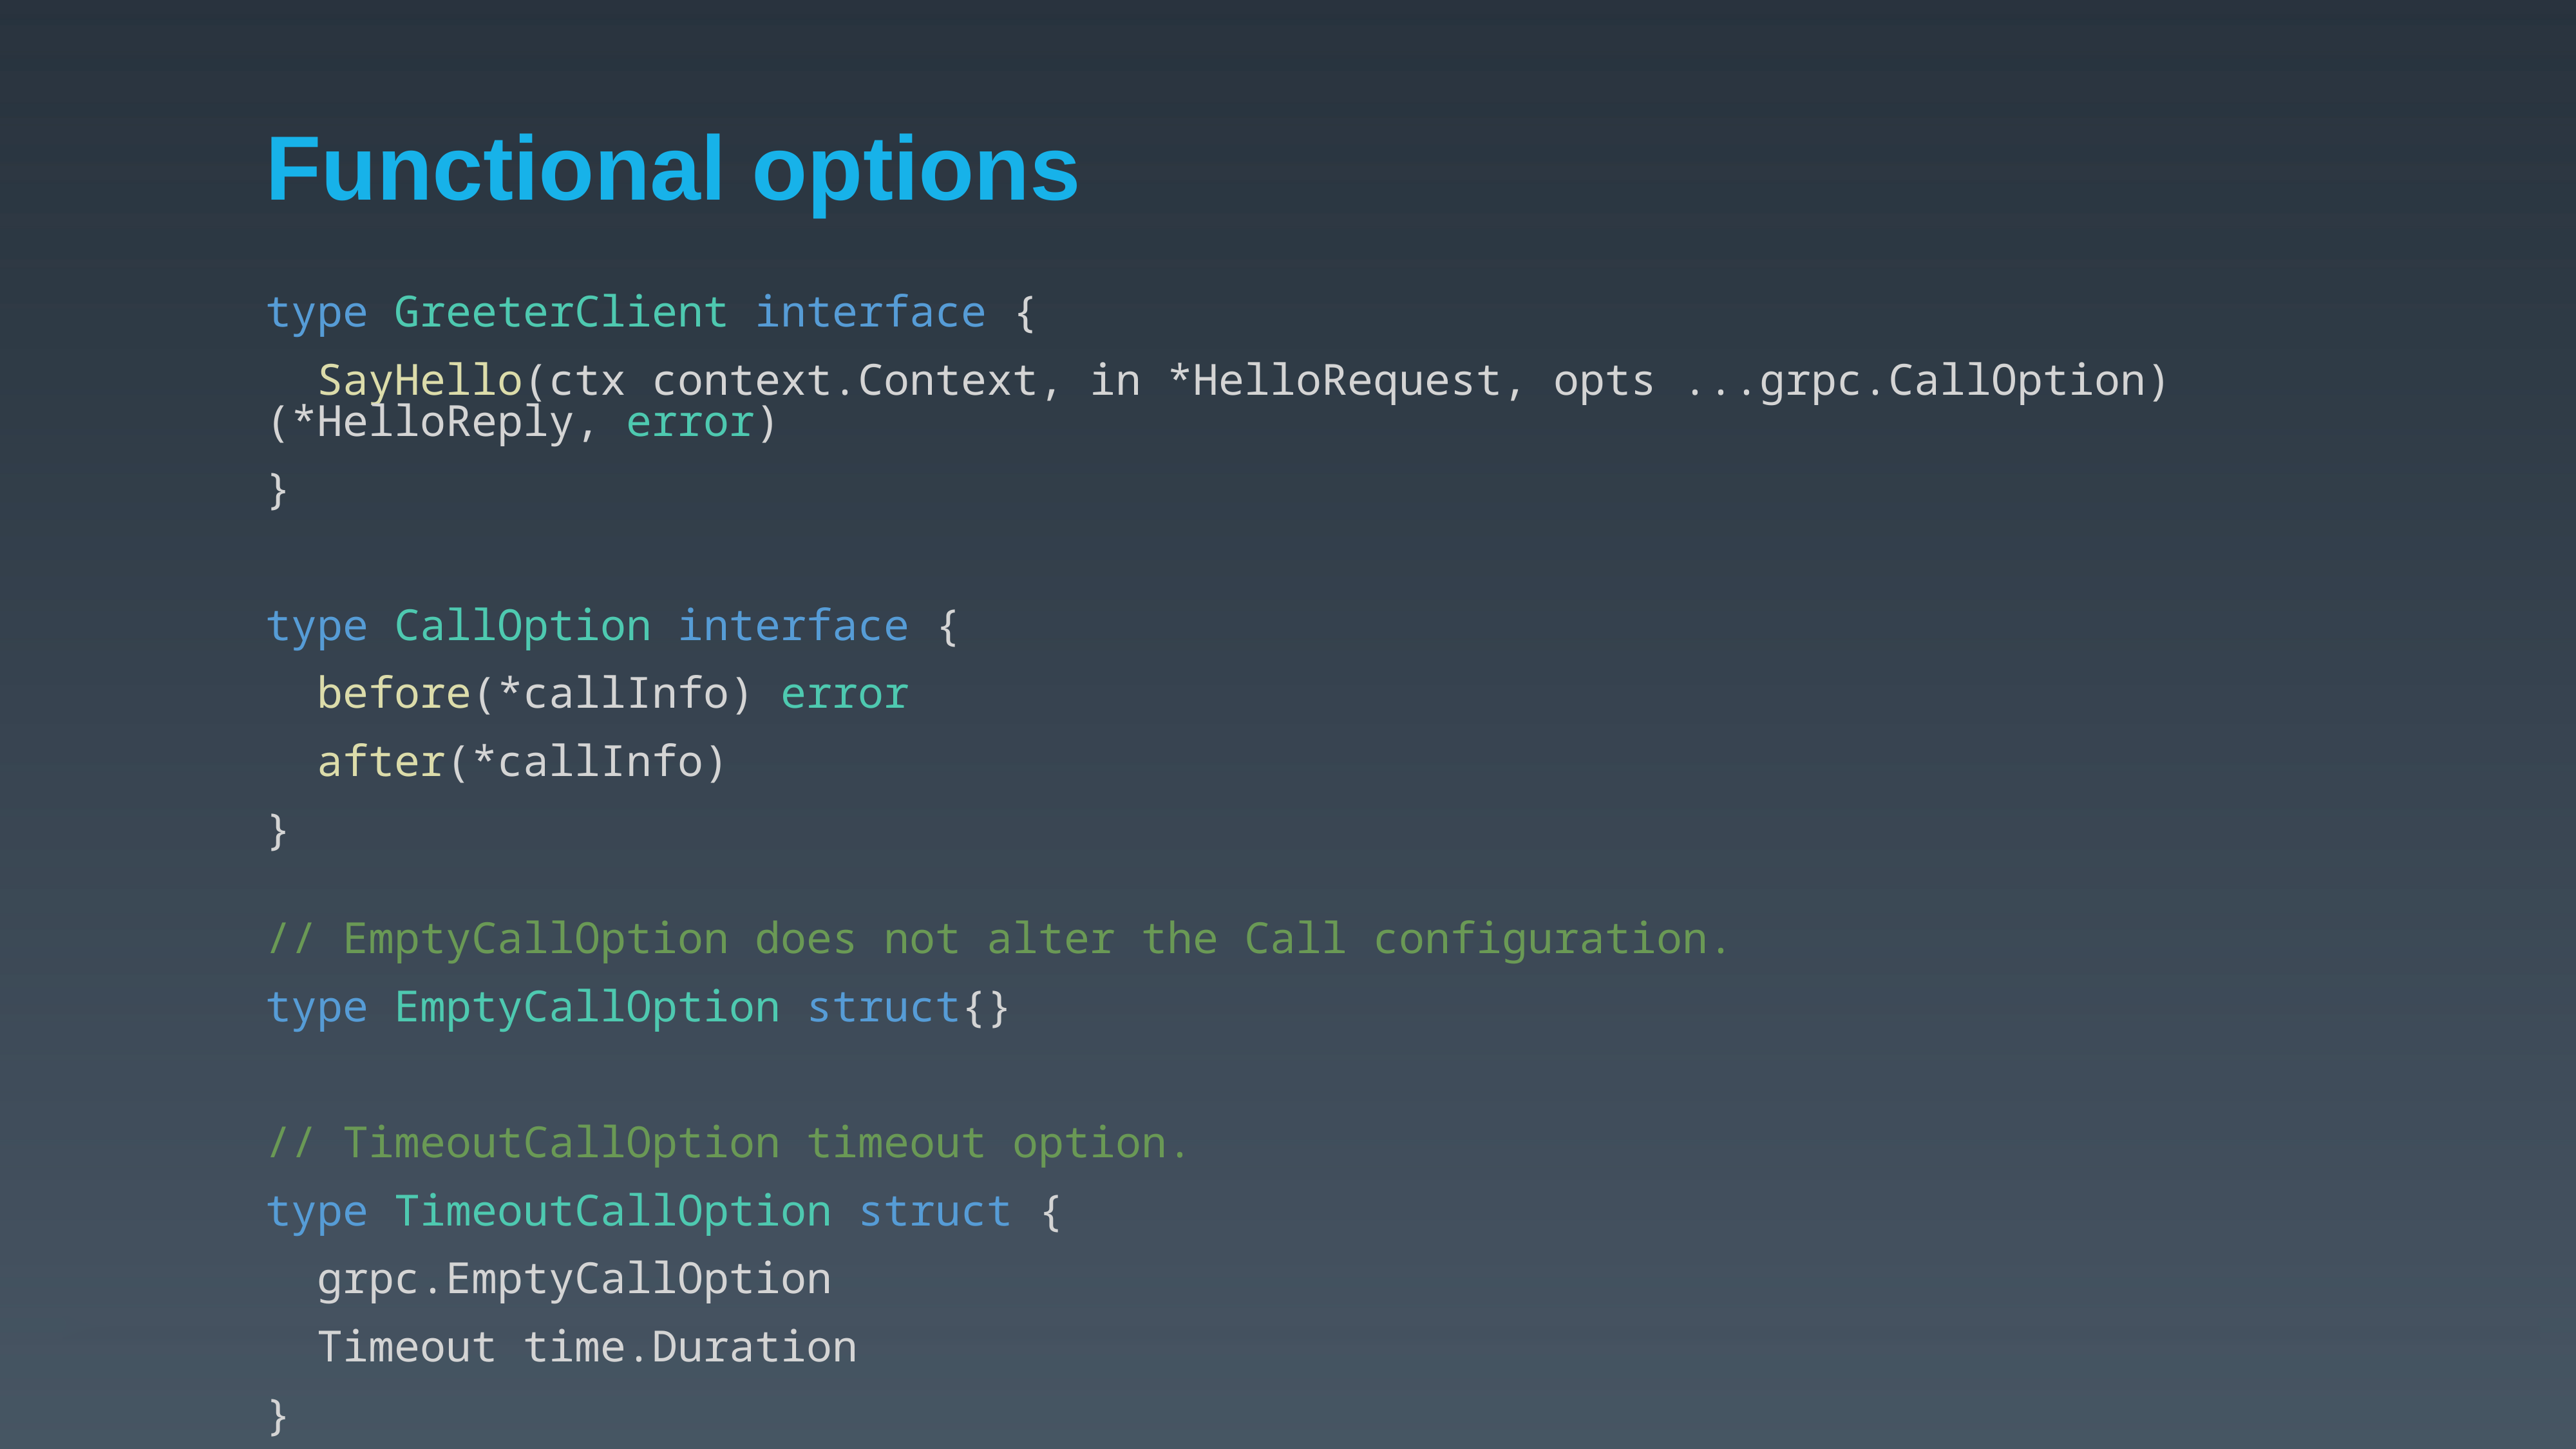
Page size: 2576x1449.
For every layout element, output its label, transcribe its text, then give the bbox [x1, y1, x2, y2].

picture [0, 0, 2576, 1449]
title Functional options [260, 103, 2316, 243]
list type GreeterClient interface { SayHello(ctx context.Context, in *HelloRequest, opts ...grpc.CallOption) (*HelloReply, error) } type CallOption interface { before(*callInfo) error after(*callInfo) } // EmptyCallOption does not alter the Call configuration. type EmptyCallOption struct{} // TimeoutCallOption timeout option. type TimeoutCallOption struct { grpc.EmptyCallOption Timeout time.Duration } [260, 288, 2316, 1436]
